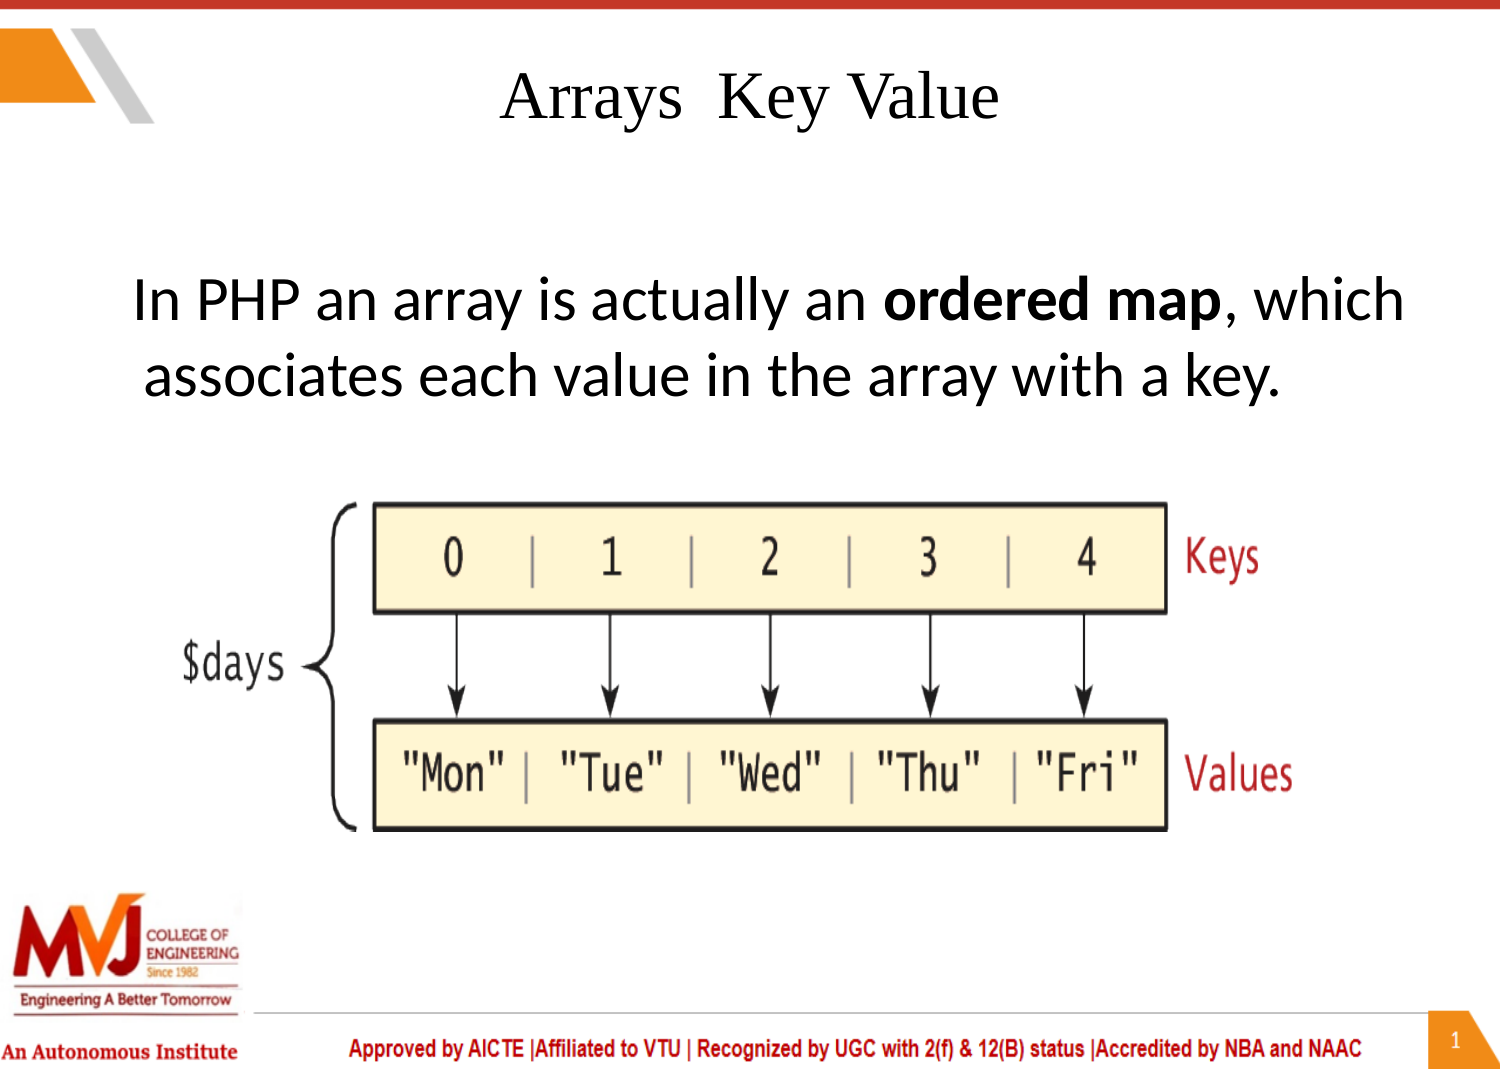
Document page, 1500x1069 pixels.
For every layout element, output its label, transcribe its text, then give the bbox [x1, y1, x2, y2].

picture [0, 0, 1500, 1069]
title Arrays Key Value [75, 42, 1425, 221]
list In PHP an array is actually an ordered map, which associates each value in the array with a key. [75, 249, 1425, 955]
